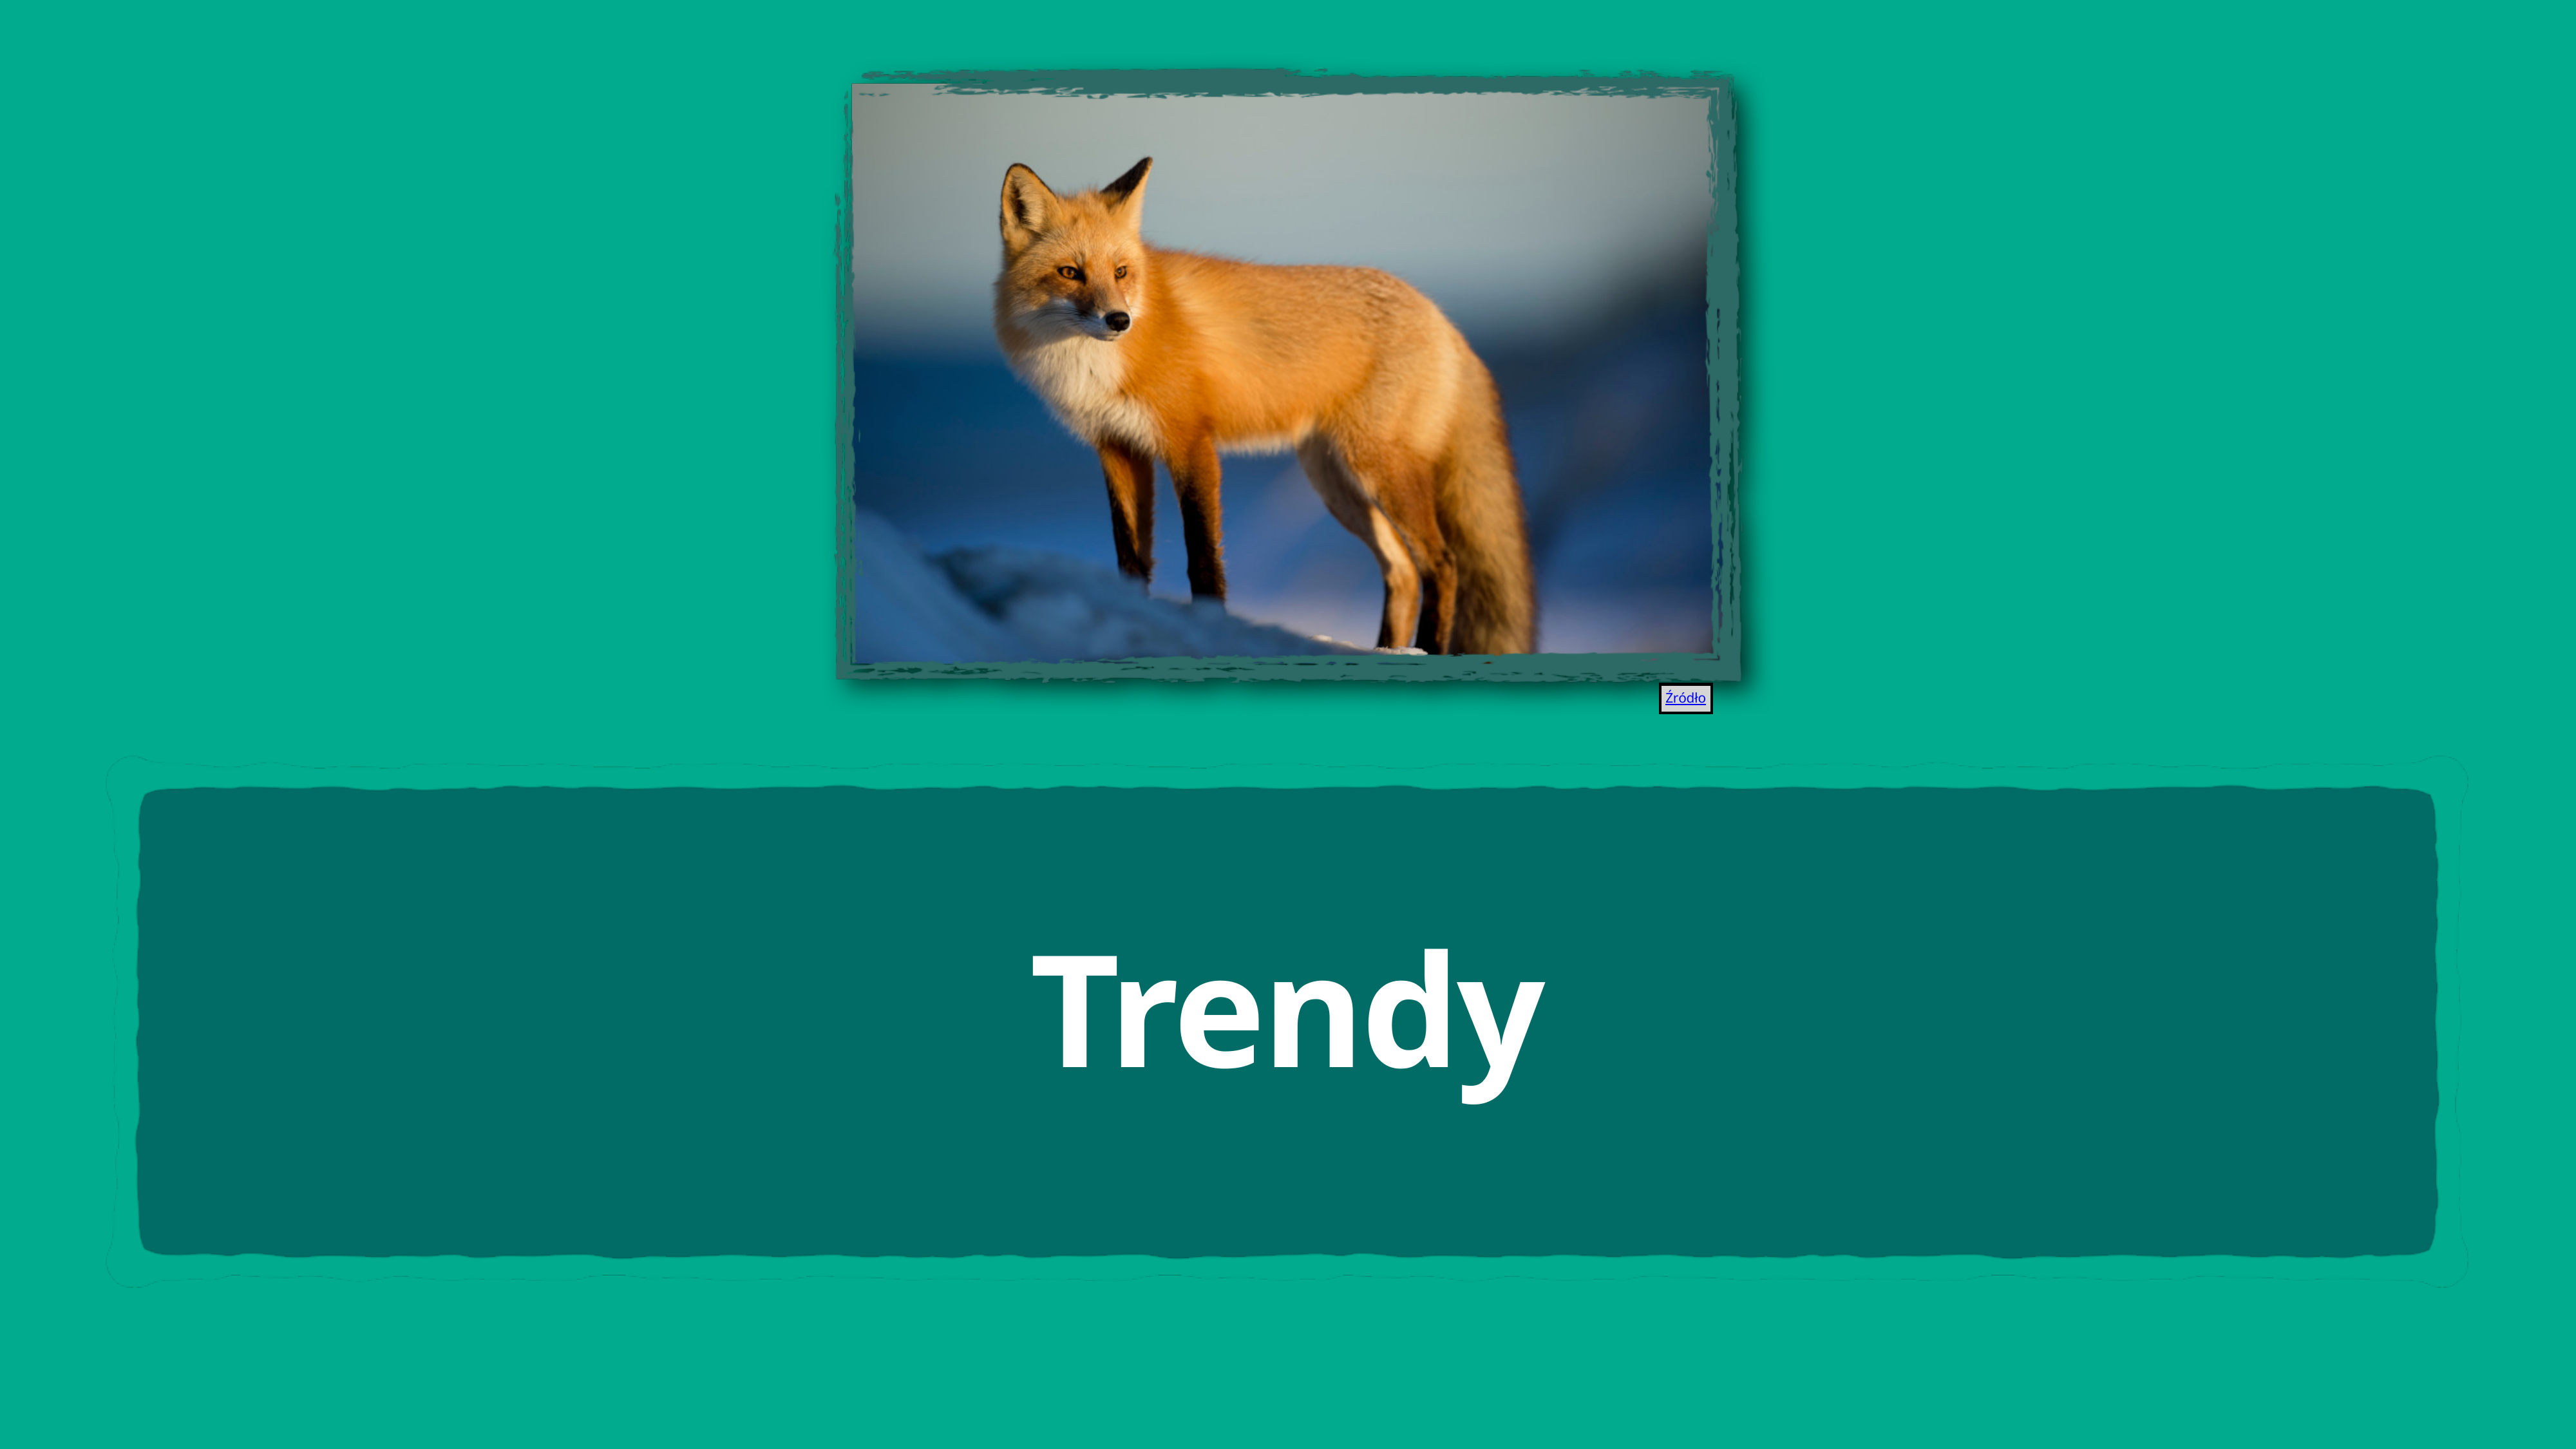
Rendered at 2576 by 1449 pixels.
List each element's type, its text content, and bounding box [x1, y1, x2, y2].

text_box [99, 748, 2477, 1297]
picture [831, 63, 1745, 685]
text_box Źródło [1660, 685, 1712, 714]
